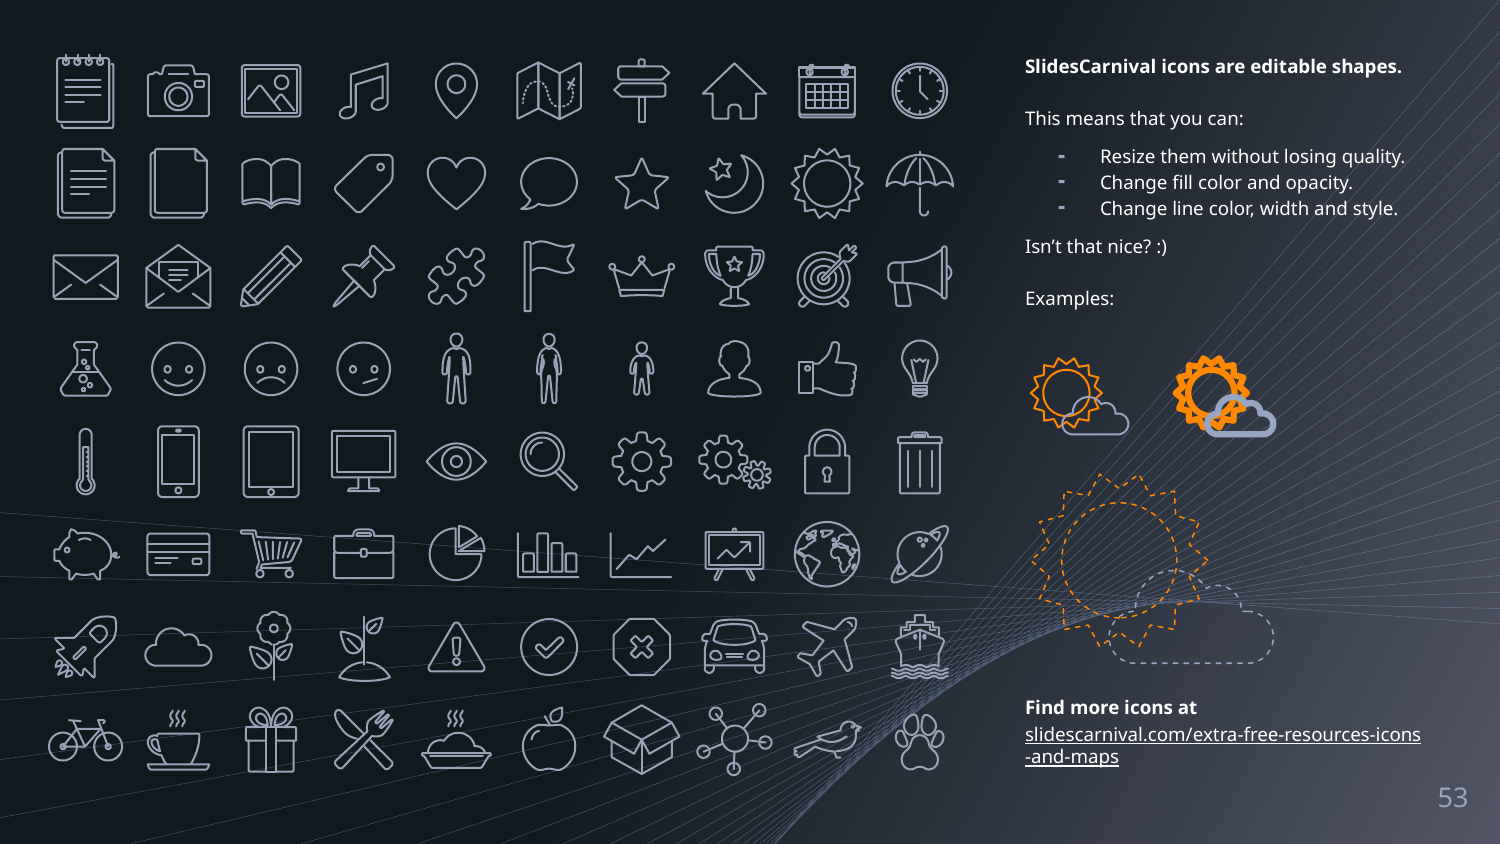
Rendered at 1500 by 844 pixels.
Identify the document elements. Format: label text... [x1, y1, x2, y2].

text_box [897, 432, 942, 494]
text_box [794, 521, 860, 587]
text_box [1030, 473, 1209, 647]
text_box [147, 65, 210, 117]
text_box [1030, 358, 1103, 428]
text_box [331, 430, 396, 492]
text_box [888, 246, 952, 307]
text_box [337, 342, 391, 396]
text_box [791, 148, 863, 219]
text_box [240, 245, 302, 307]
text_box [151, 342, 205, 396]
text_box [517, 532, 579, 578]
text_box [630, 342, 654, 395]
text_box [242, 158, 300, 209]
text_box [799, 64, 856, 118]
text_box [245, 707, 297, 772]
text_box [524, 241, 574, 312]
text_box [426, 443, 487, 480]
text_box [536, 333, 562, 404]
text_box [797, 244, 857, 307]
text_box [53, 255, 118, 299]
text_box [901, 340, 938, 397]
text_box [891, 525, 949, 583]
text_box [794, 721, 862, 758]
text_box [797, 617, 857, 677]
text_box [57, 148, 115, 218]
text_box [429, 525, 485, 581]
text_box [705, 528, 764, 581]
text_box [54, 616, 117, 678]
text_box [56, 54, 114, 129]
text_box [333, 245, 395, 307]
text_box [241, 64, 301, 117]
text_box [891, 614, 949, 679]
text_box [1175, 358, 1248, 428]
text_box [48, 719, 123, 761]
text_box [421, 710, 492, 769]
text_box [705, 155, 764, 214]
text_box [697, 703, 772, 776]
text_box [895, 714, 944, 770]
list Find more icons at slidescarnival.com/extra-free-resources-icons-and-maps [1025, 692, 1425, 786]
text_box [54, 529, 120, 580]
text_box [603, 705, 680, 775]
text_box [520, 432, 578, 491]
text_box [610, 532, 672, 578]
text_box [60, 341, 111, 396]
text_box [704, 246, 764, 307]
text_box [613, 59, 670, 123]
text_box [799, 341, 857, 396]
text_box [333, 529, 394, 579]
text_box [244, 342, 298, 396]
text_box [892, 63, 948, 119]
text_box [516, 62, 582, 120]
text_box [886, 151, 954, 216]
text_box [334, 709, 393, 770]
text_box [147, 710, 210, 770]
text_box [442, 333, 471, 404]
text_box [76, 428, 95, 495]
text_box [150, 148, 208, 218]
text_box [522, 707, 576, 771]
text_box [701, 619, 768, 674]
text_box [338, 616, 391, 682]
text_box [249, 611, 293, 681]
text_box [240, 529, 302, 578]
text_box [146, 244, 211, 308]
list SlidesCarnival icons are editable shapes. This means that you can: Resize them without losing quality. Change fill color and opacity. Change line color, width and style. Isn’t that nice? :) Examples: [1025, 51, 1425, 302]
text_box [609, 256, 675, 297]
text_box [147, 533, 210, 576]
slide_number 53 [1378, 766, 1469, 832]
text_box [699, 435, 771, 489]
